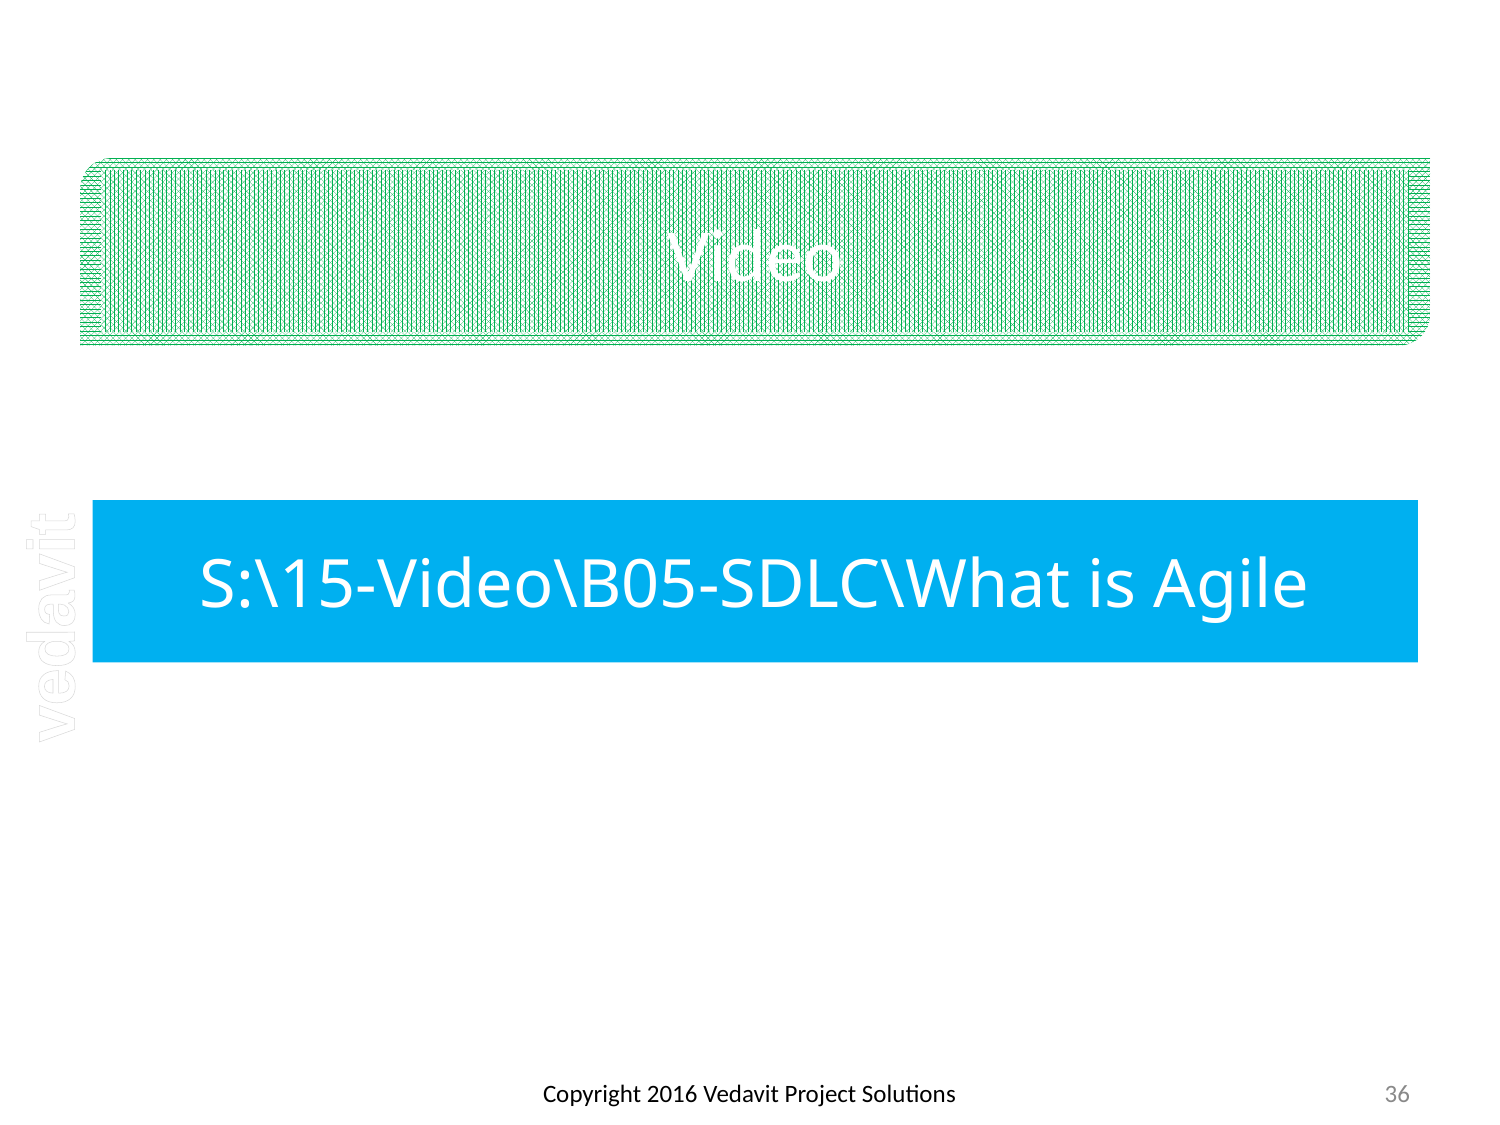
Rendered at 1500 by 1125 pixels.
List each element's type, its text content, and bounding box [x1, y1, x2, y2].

footer Copyright 2016 Vedavit Project Solutions [512, 1062, 988, 1123]
slide_number 36 [1074, 1062, 1425, 1123]
title Video [101, 169, 1410, 333]
list S:\15-Video\B05-SDLC\What is Agile [92, 500, 1418, 663]
